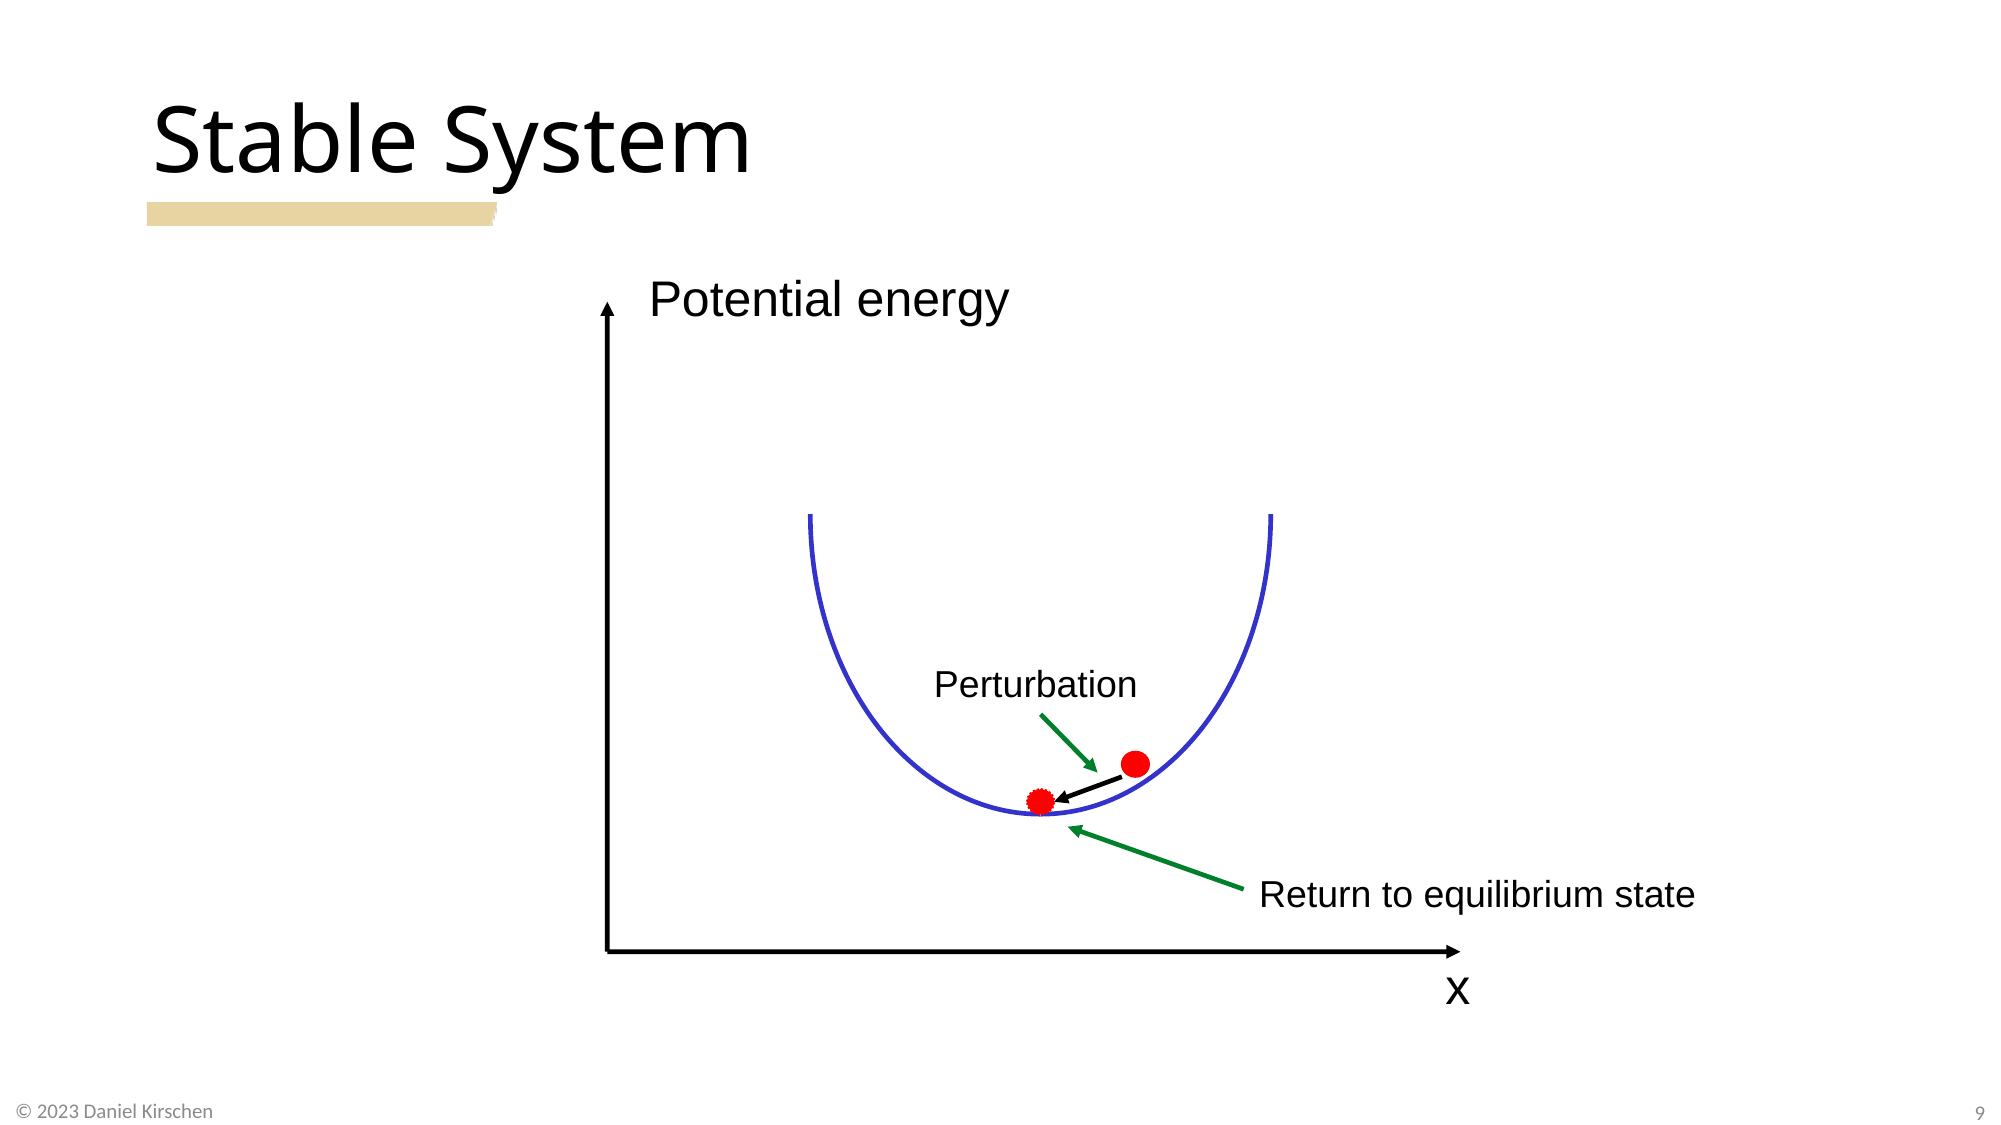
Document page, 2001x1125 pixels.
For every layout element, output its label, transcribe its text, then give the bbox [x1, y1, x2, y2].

title Stable System [137, 59, 1863, 226]
text_box [601, 301, 614, 952]
text_box Potential energy [633, 259, 1025, 335]
slide_number © 2023 Daniel Kirschen [0, 1094, 546, 1125]
text_box [1067, 825, 1244, 890]
text_box Return to equilibrium state [1244, 862, 1711, 923]
slide_number 9 [1550, 1088, 2000, 1125]
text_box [810, 514, 1271, 815]
text_box x [1430, 947, 1486, 1022]
